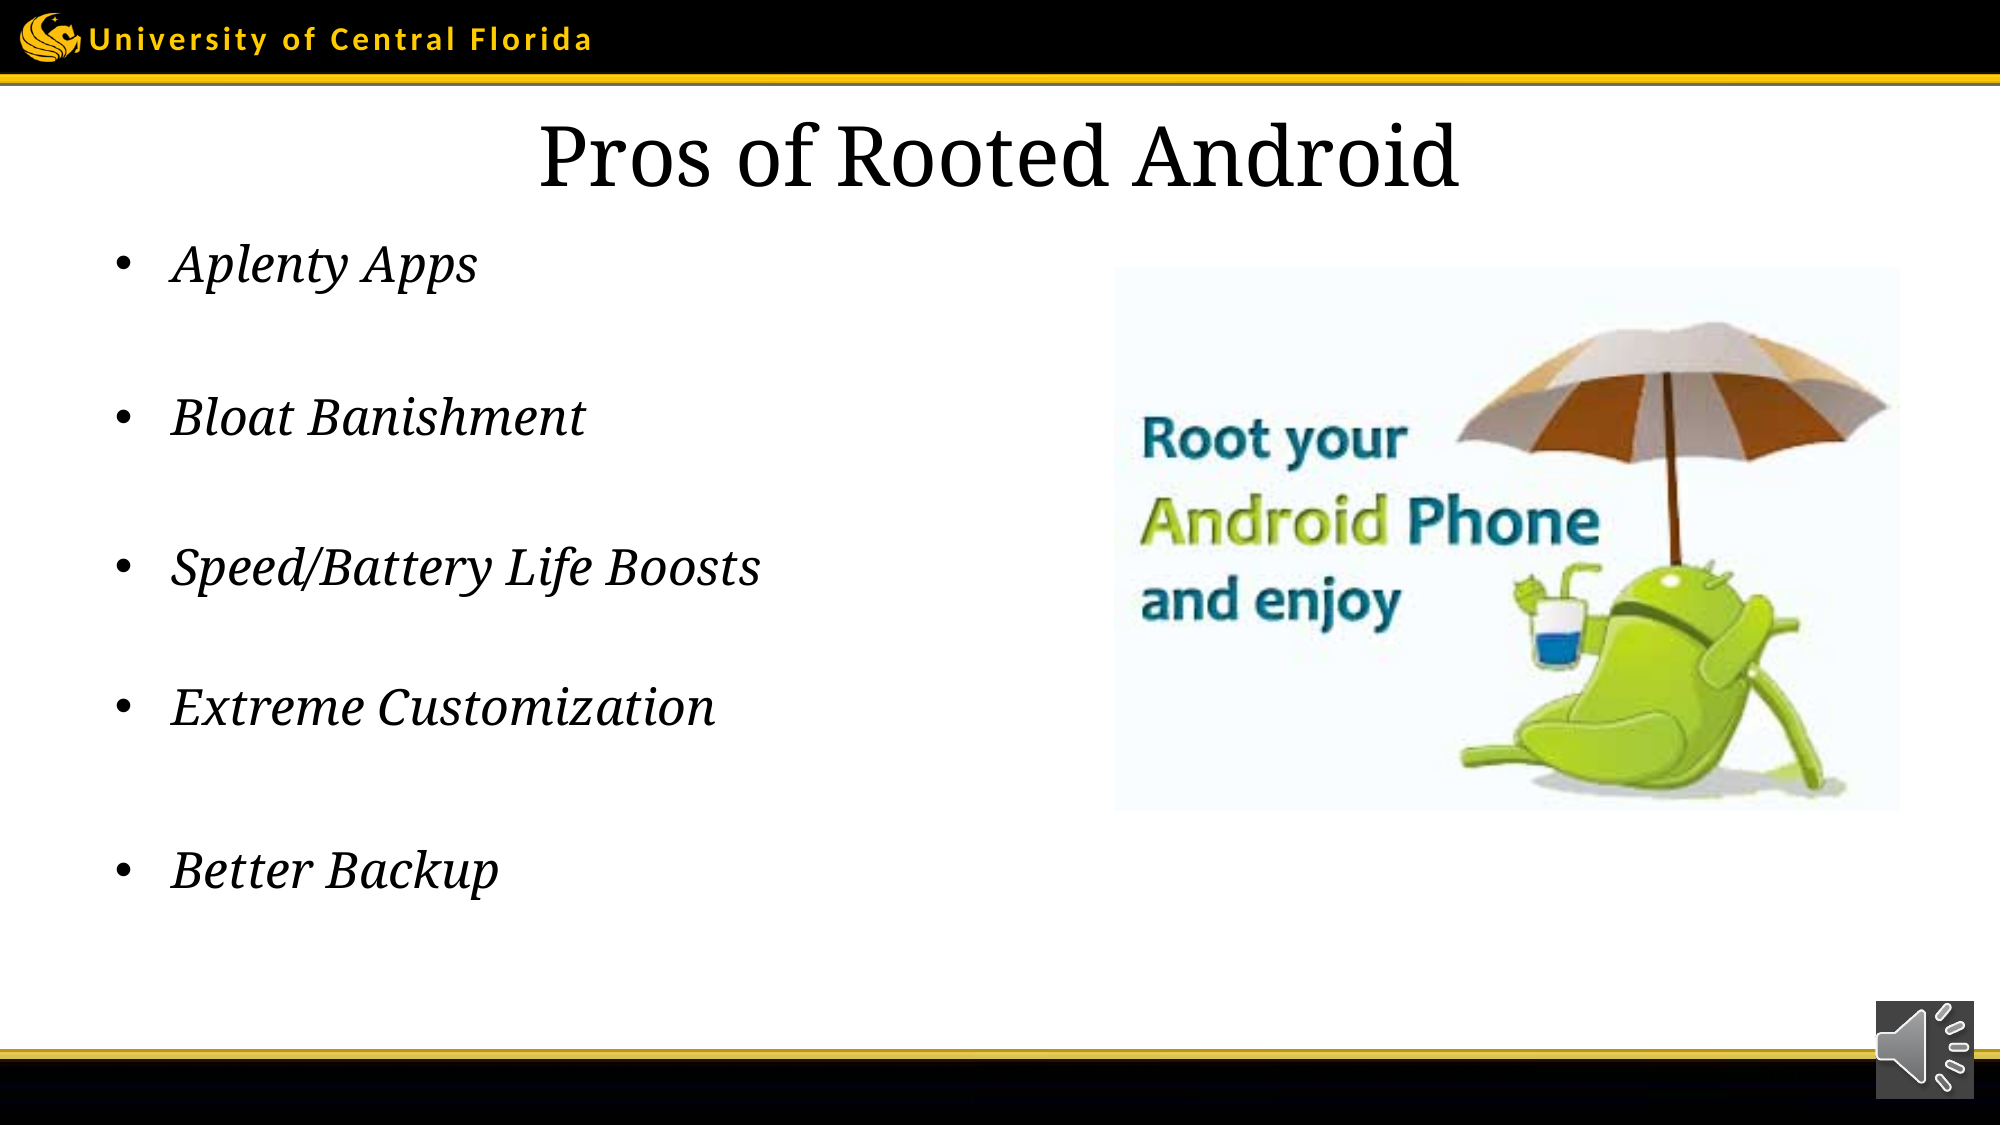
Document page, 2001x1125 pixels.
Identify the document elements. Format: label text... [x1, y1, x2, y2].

list Aplenty Apps Bloat Banishment Speed/Battery Life Boosts Extreme Customization Better Backup [99, 224, 1901, 1001]
picture [0, 0, 2000, 1125]
title Pros of Rooted Android [99, 129, 1901, 224]
